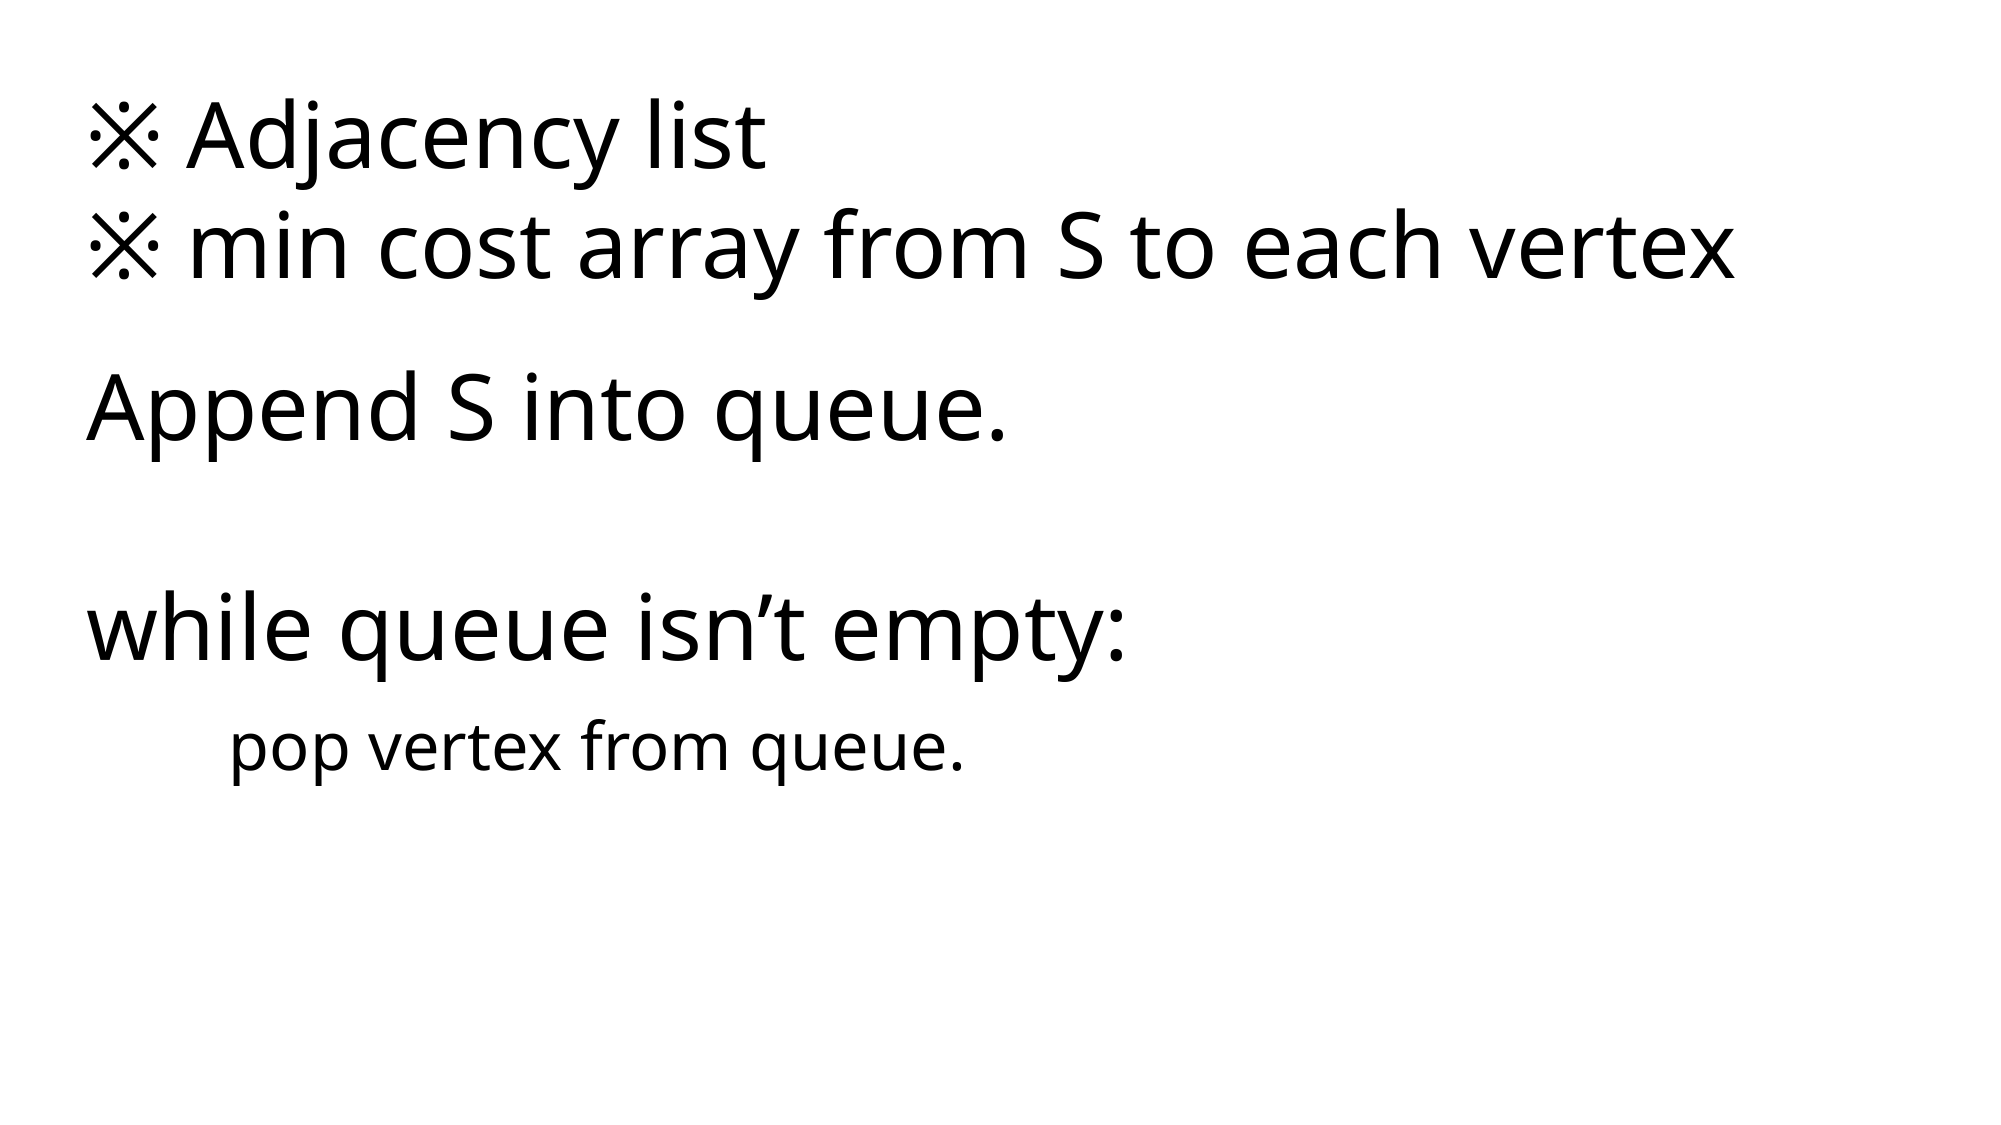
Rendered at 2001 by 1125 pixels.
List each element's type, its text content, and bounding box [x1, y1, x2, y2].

text_box ※ Adjacency list ※ min cost array from S to each vertex [71, 69, 1934, 305]
text_box Append S into queue. while queue isn’t empty: pop vertex from queue. [71, 341, 2000, 906]
